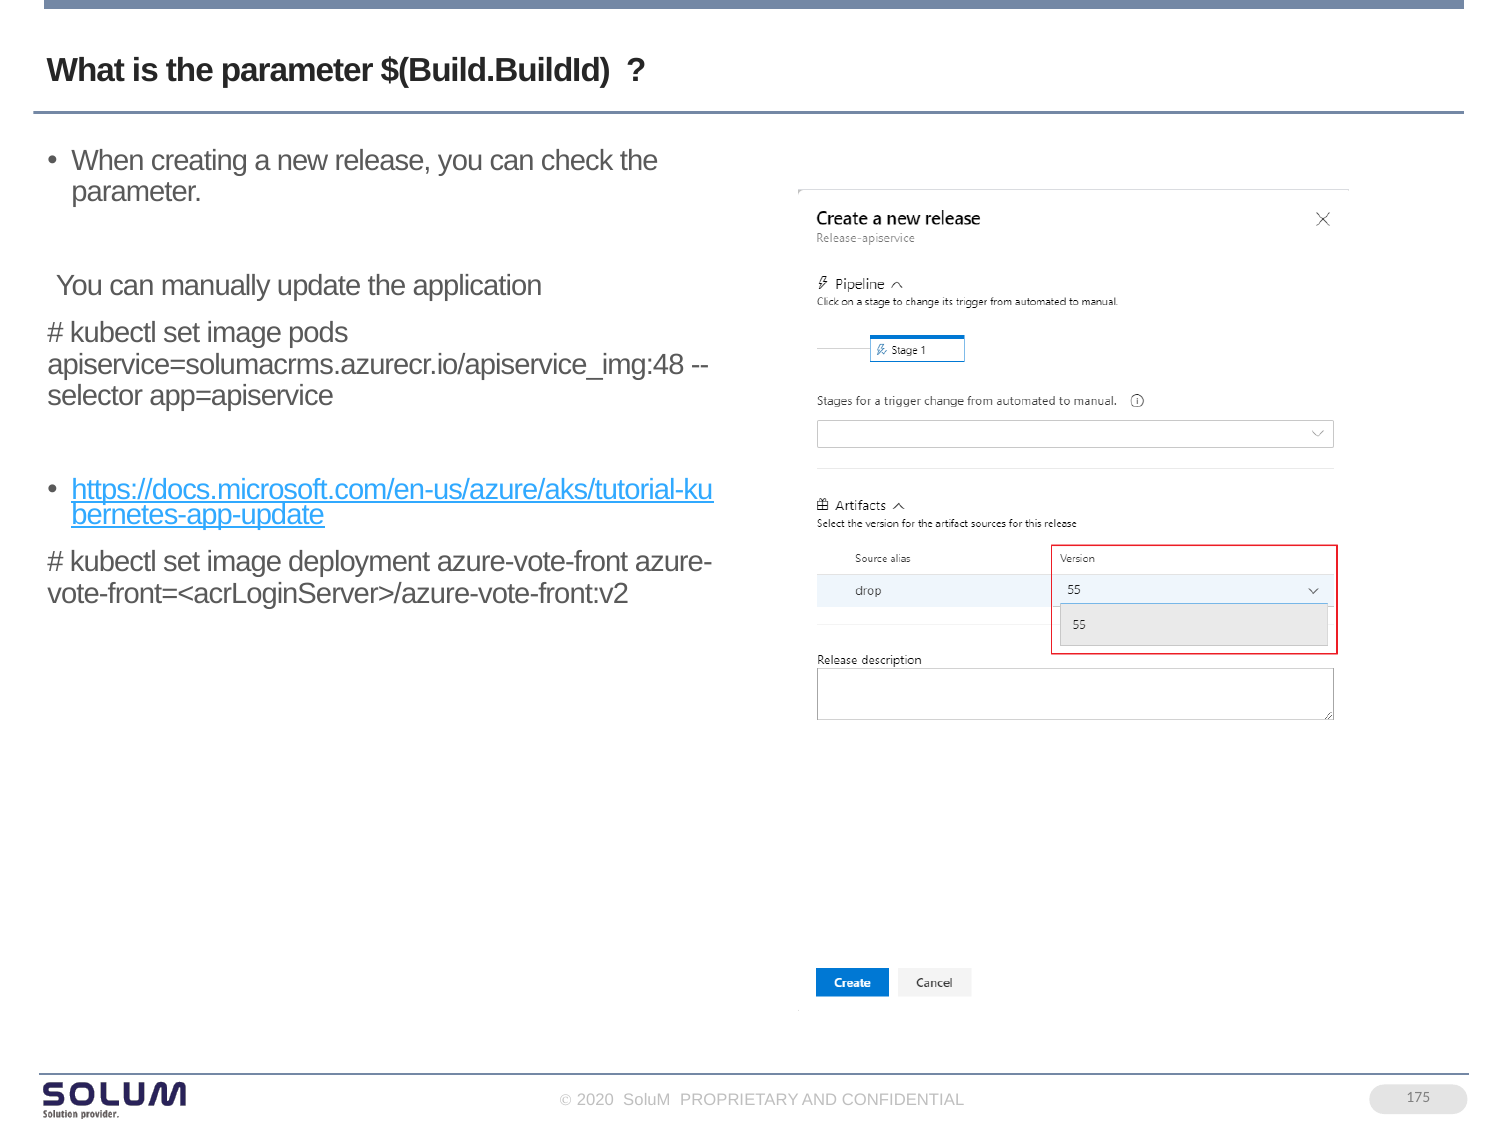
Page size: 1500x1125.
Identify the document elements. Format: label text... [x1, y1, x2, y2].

title What is the parameter $(Build.BuildId) ? [46, 28, 1349, 113]
subtitle When creating a new release, you can check the parameter. You can manually update the application # kubectl set image pods apiservice=solumacrms.azurecr.io/apiservice_img:48 --selector app=apiservice https://docs.microsoft.com/en-us/azure/aks/tutorial-kubernetes-app-update # kubectl set image deployment azure-vote-front azure-vote-front=<acrLoginServer>/azure-vote-front:v2 [33, 137, 739, 562]
picture [41, 1080, 187, 1119]
picture [798, 188, 1349, 1011]
